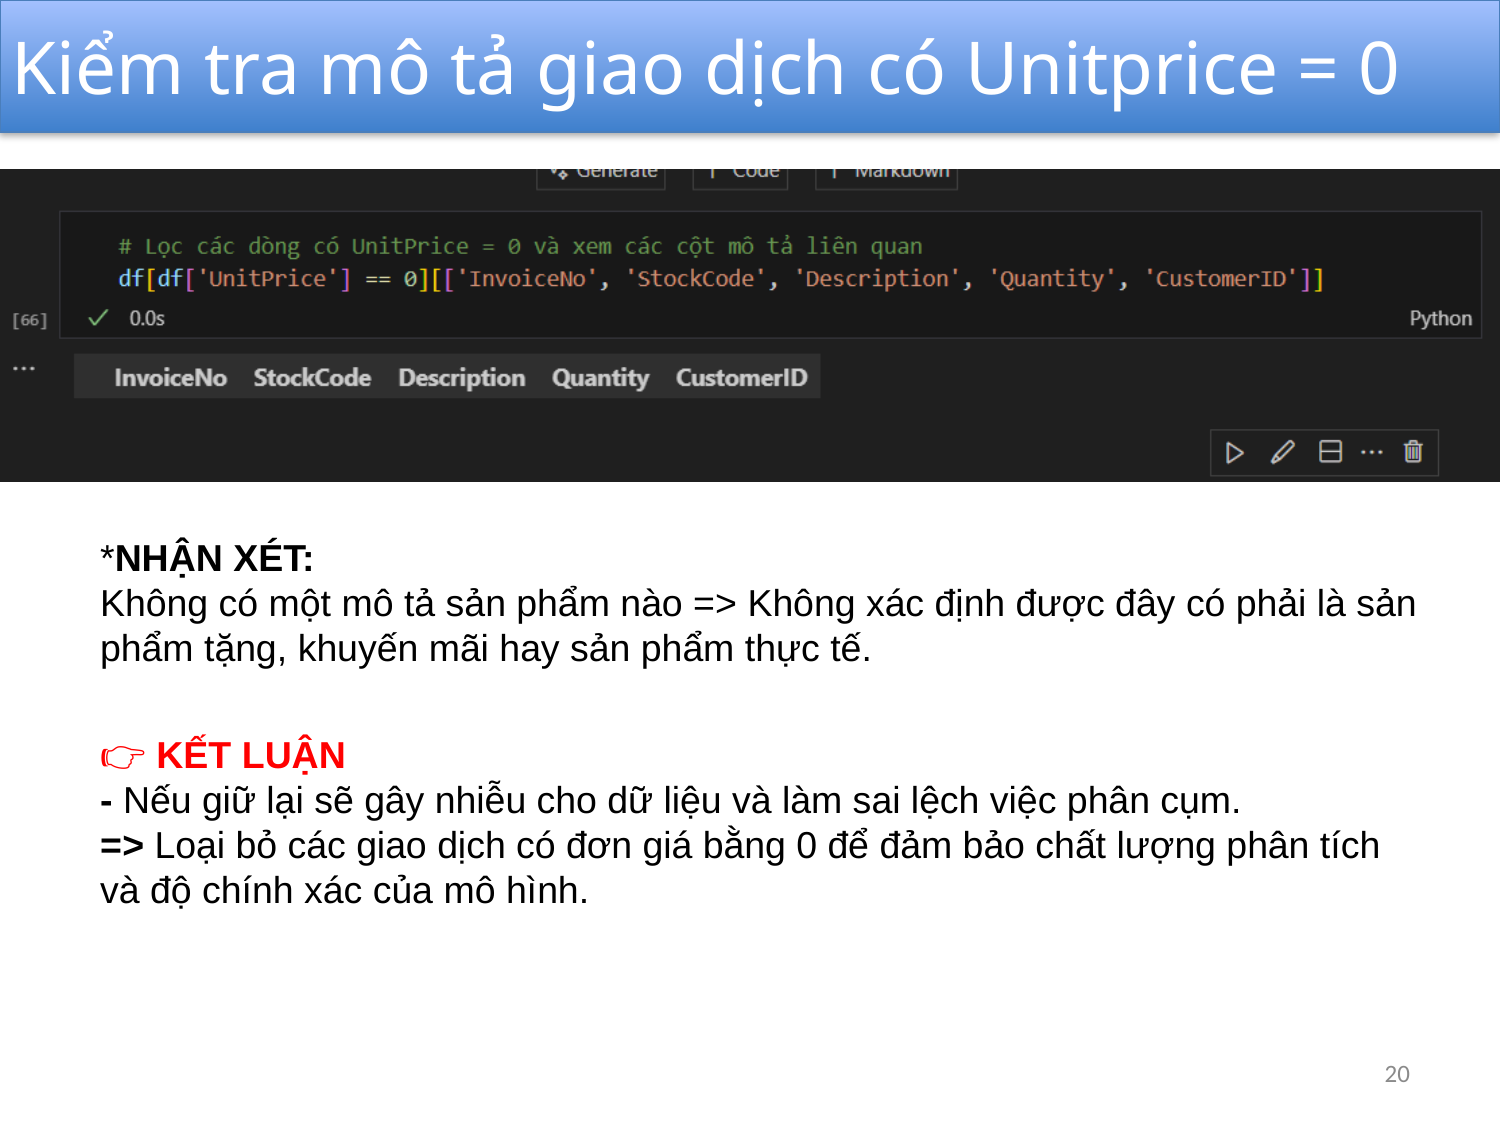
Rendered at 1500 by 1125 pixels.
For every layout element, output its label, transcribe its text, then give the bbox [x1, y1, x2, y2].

text_box 👉 KẾT LUẬN - Nếu giữ lại sẽ gây nhiễu cho dữ liệu và làm sai lệch việc phân cụm. => Loại bỏ các giao dịch có đơn giá bằng 0 để đảm bảo chất lượng phân tích và độ chính xác của mô hình. [85, 723, 1425, 964]
text_box Kiểm tra mô tả giao dịch có Unitprice = 0 [0, 14, 1416, 117]
text_box [0, 0, 1500, 133]
picture [0, 169, 1500, 483]
text_box *NHẬN XÉT: Không có một mô tả sản phẩm nào => Không xác định được đây có phải là sản phẩm tặng, khuyến mãi hay sản phẩm thực tế. [85, 527, 1442, 677]
slide_number 20 [1074, 1042, 1425, 1103]
